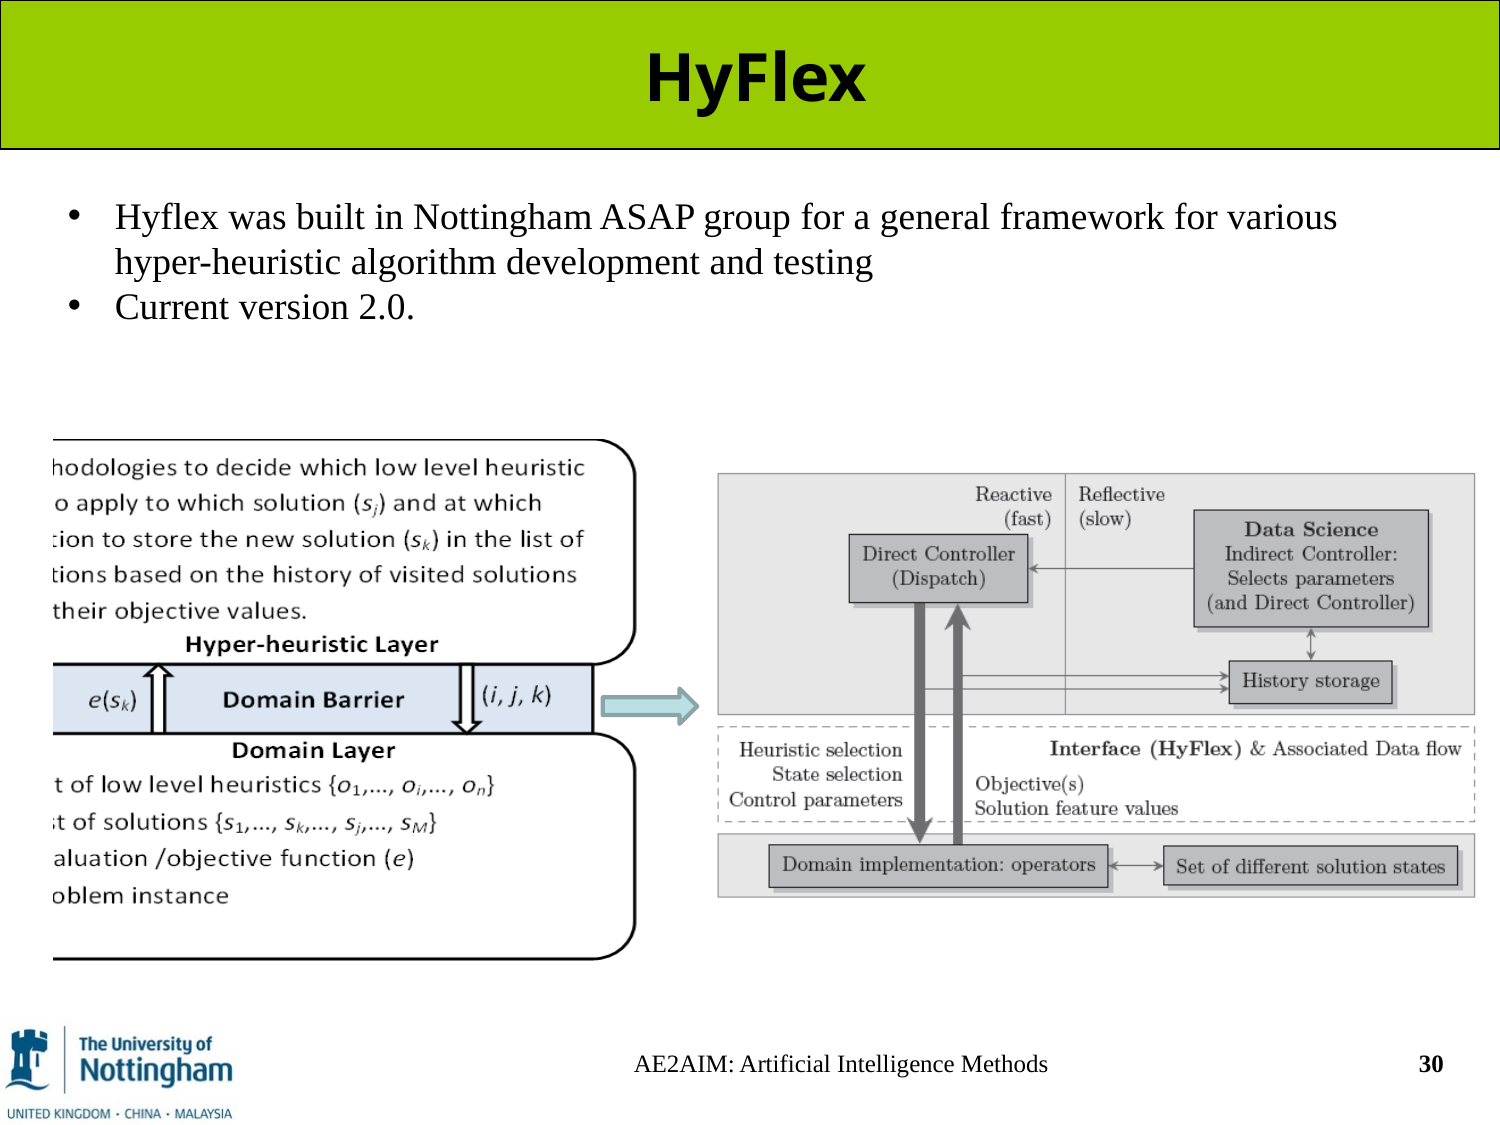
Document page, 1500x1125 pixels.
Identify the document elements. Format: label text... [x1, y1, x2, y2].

picture [714, 467, 1486, 910]
picture [0, 1019, 237, 1125]
picture [52, 438, 639, 963]
title HyFlex [41, 11, 1471, 138]
slide_number 30 [1293, 1039, 1460, 1118]
text_box Hyflex was built in Nottingham ASAP group for a general framework for various hyper-heuristic algorithm development and testing Current version 2.0. [53, 184, 1436, 335]
footer AE2AIM: Artificial Intelligence Methods [430, 1039, 1259, 1118]
text_box [643, 686, 700, 726]
